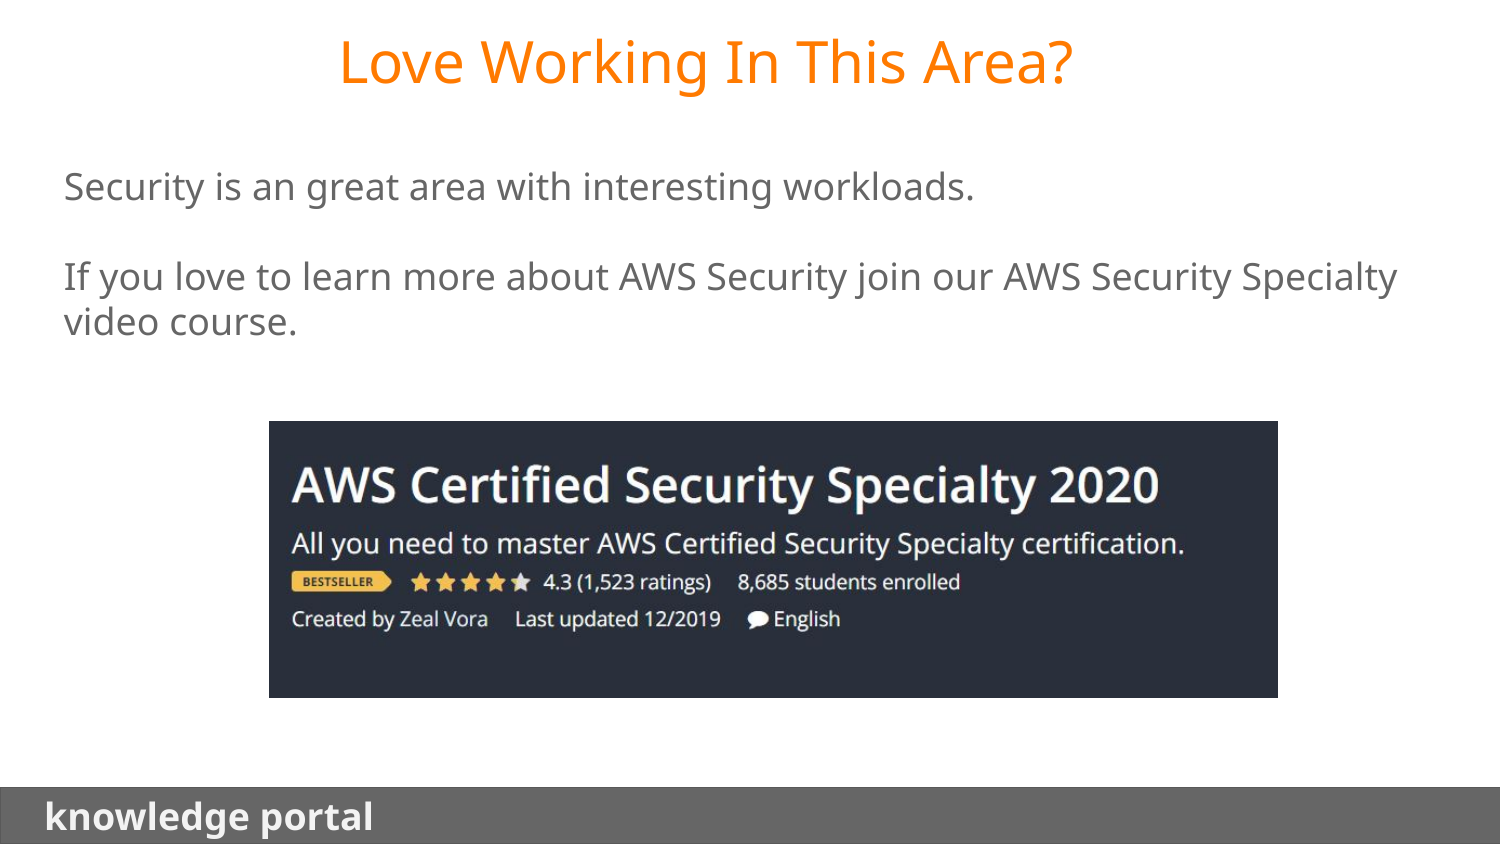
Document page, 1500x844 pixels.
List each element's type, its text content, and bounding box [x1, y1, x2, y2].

text_box knowledge portal [0, 787, 1500, 844]
text_box Security is an great area with interesting workloads. If you love to learn more about AWS Security join our AWS Security Specialty video course. [48, 102, 1433, 669]
subtitle Love Working In This Area? [0, 10, 1413, 141]
picture [268, 421, 1278, 698]
